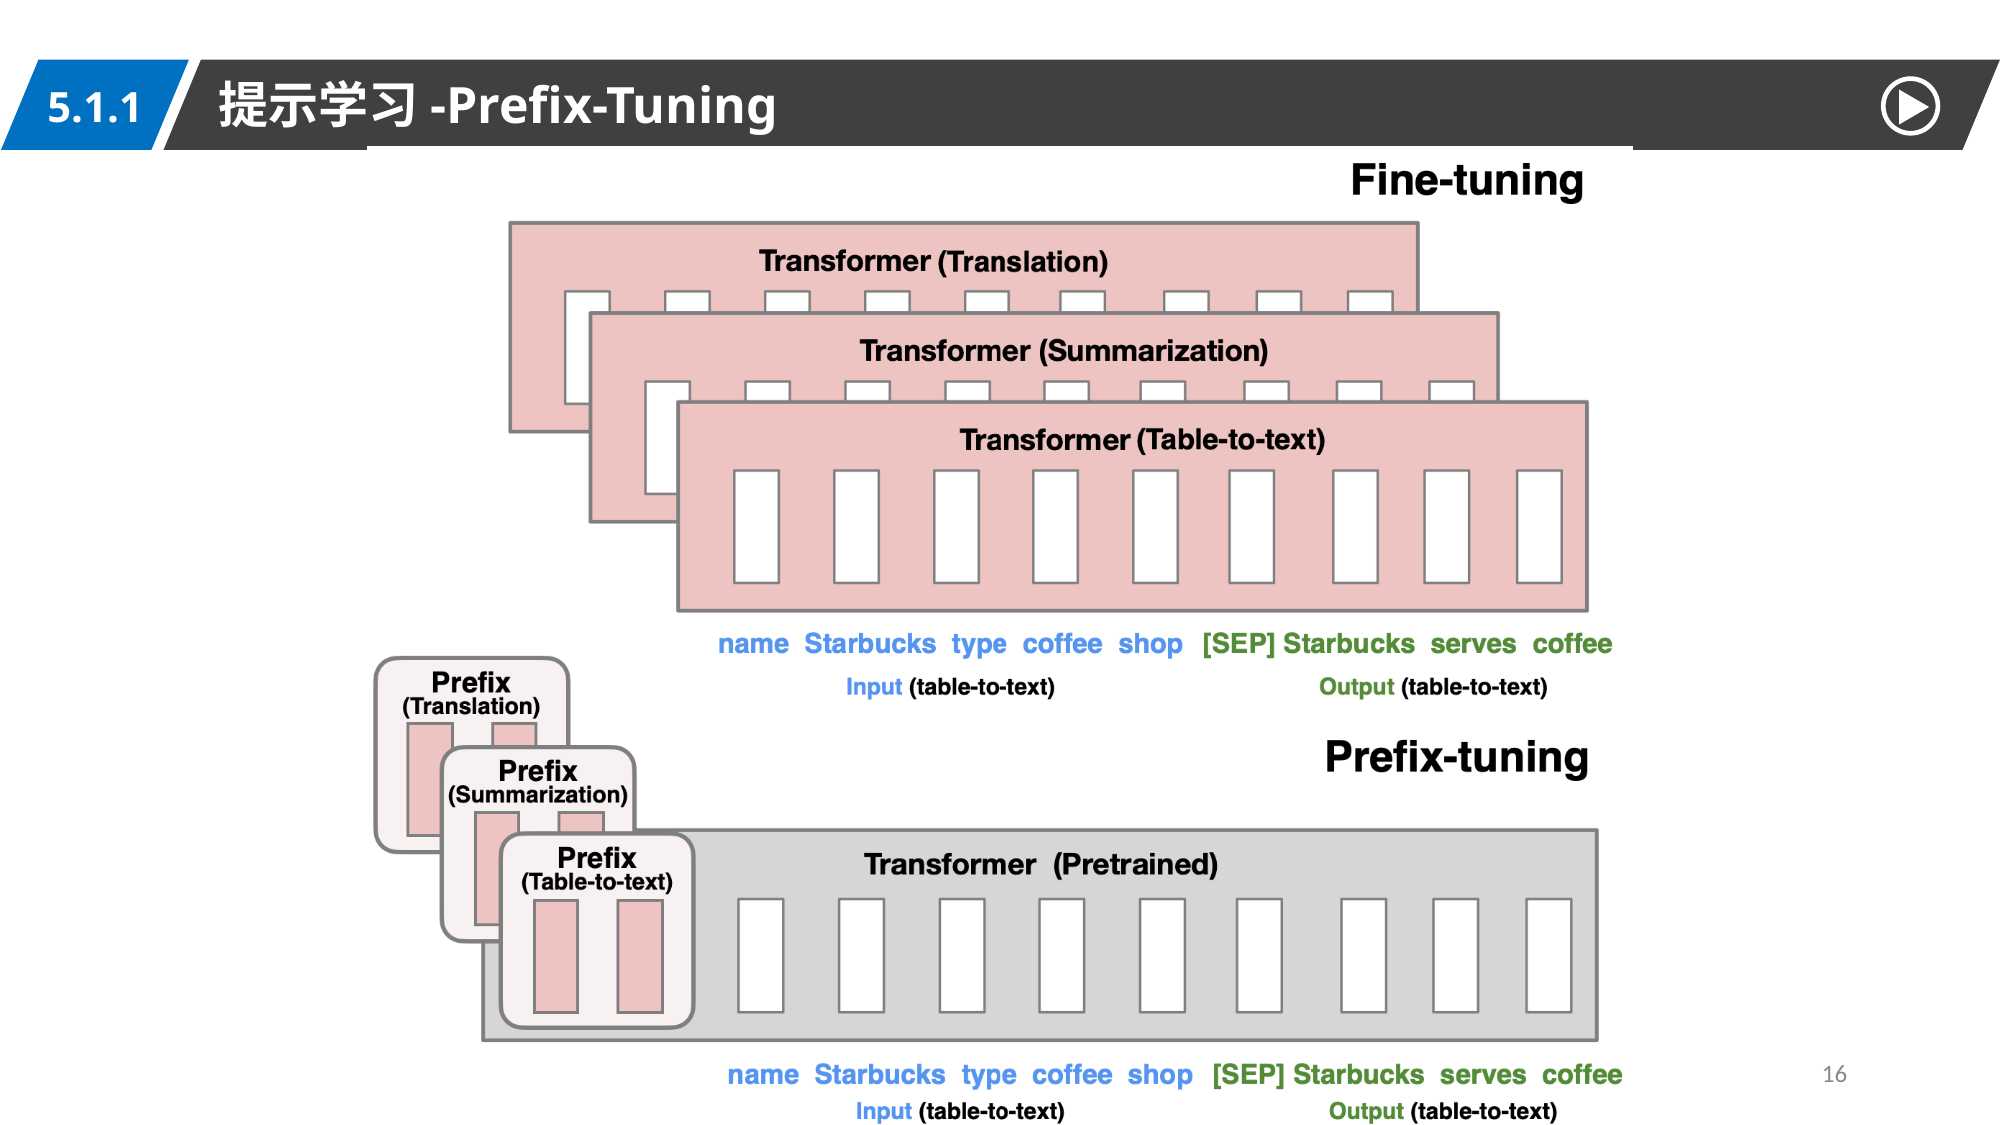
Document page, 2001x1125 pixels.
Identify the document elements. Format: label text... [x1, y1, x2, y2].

text_box [1, 89, 157, 150]
text_box 5.1.1 [26, 73, 164, 138]
text_box 提示学习-Prefix-Tuning [203, 66, 794, 202]
picture [366, 146, 1634, 1125]
text_box [163, 59, 2000, 150]
slide_number 16 [1638, 1042, 1863, 1103]
text_box [32, 59, 189, 120]
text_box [1883, 78, 1939, 134]
